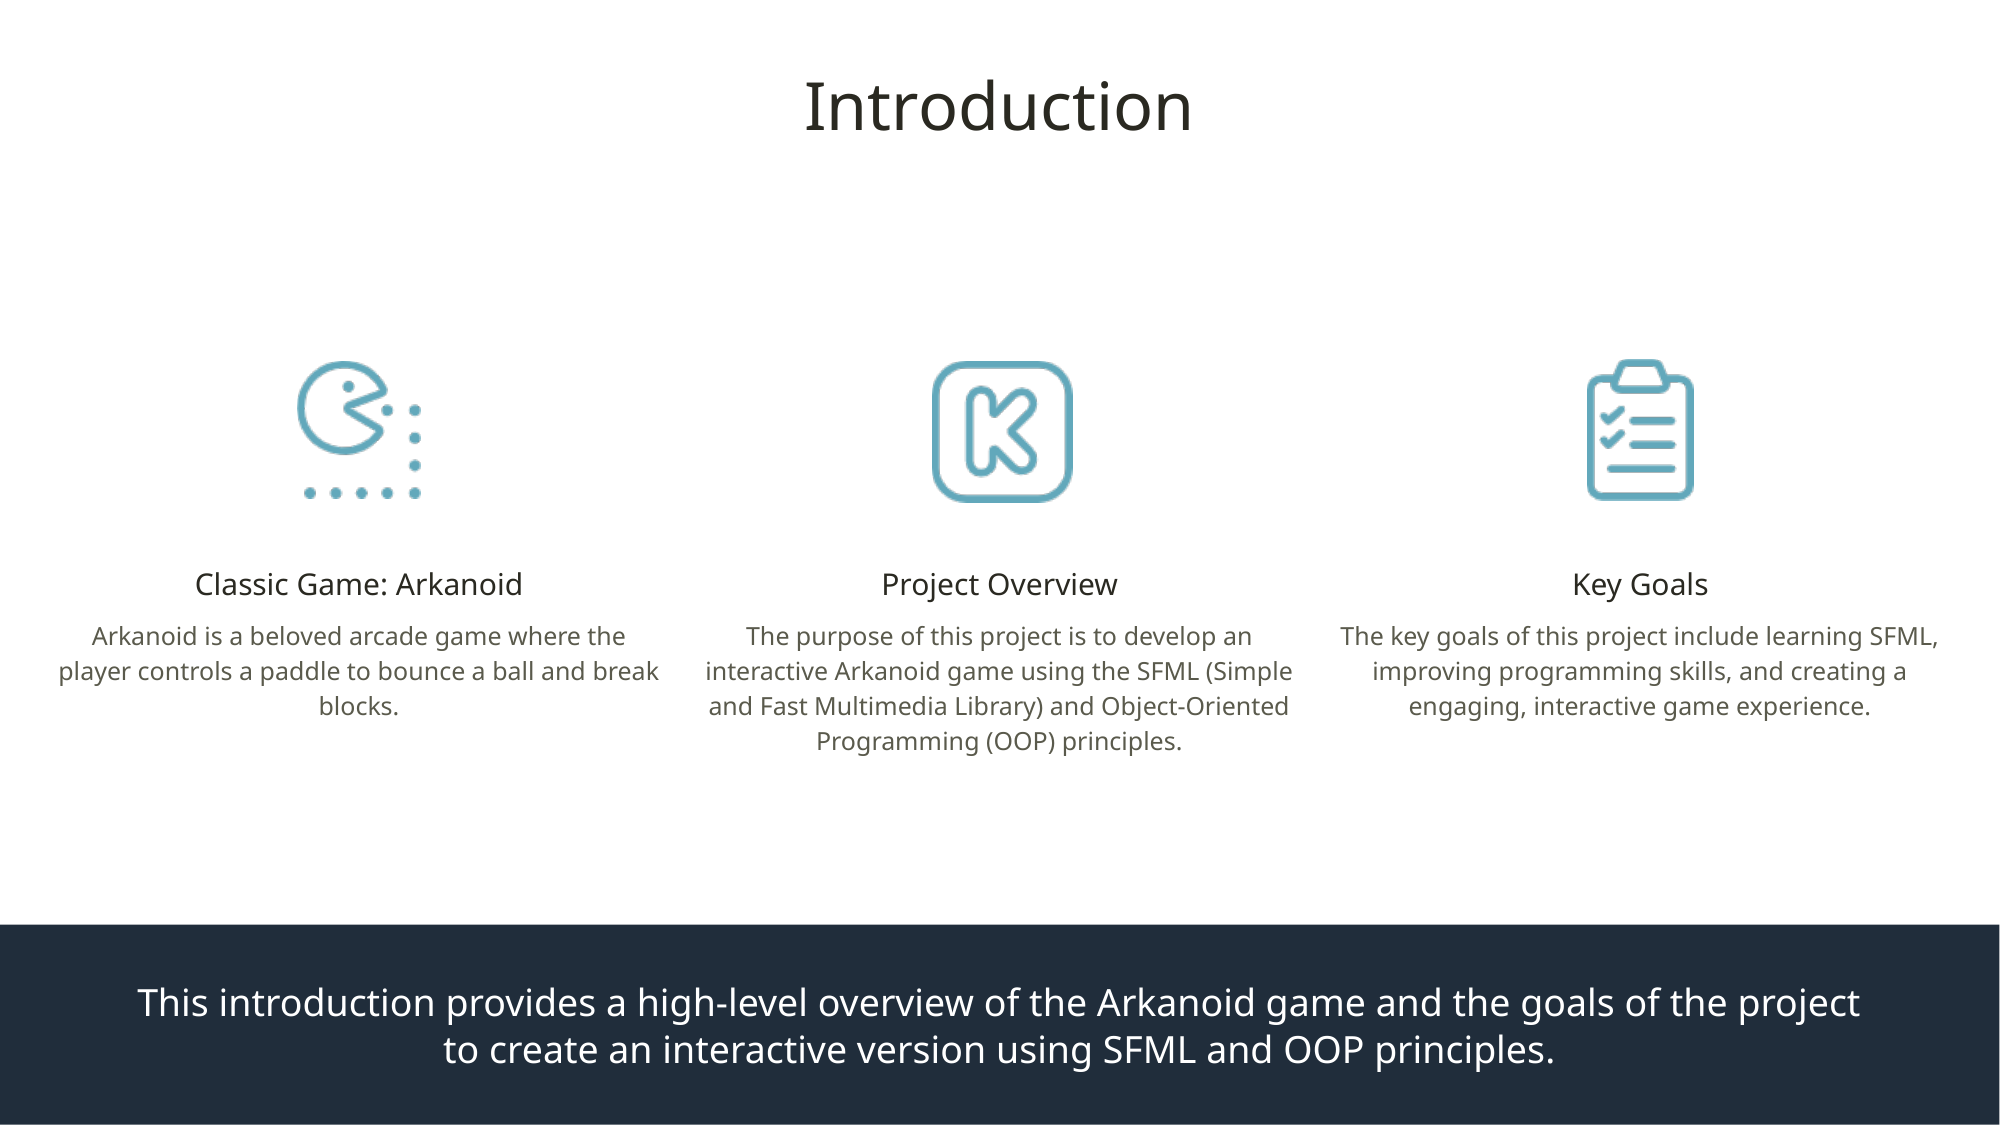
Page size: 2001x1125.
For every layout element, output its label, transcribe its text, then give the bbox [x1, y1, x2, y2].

text_box The key goals of this project include learning SFML, improving programming skills, and creating a engaging, interactive game experience. [1333, 615, 1947, 756]
text_box Arkanoid is a beloved arcade game where the player controls a paddle to bounce a ball and break blocks. [53, 615, 666, 721]
text_box Introduction [0, 60, 2000, 144]
picture [931, 361, 1073, 503]
text_box [0, 924, 2000, 1125]
picture [296, 361, 421, 500]
picture [1586, 359, 1694, 501]
text_box The purpose of this project is to develop an interactive Arkanoid game using the SFML (Simple and Fast Multimedia Library) and Object-Oriented Programming (OOP) principles. [704, 615, 1296, 791]
text_box Project Overview [704, 563, 1296, 602]
text_box Classic Game: Arkanoid [53, 563, 666, 602]
text_box This introduction provides a high-level overview of the Arkanoid game and the goals of the project to create an interactive version using SFML and OOP principles. [119, 977, 1880, 1072]
text_box Key Goals [1333, 563, 1947, 602]
